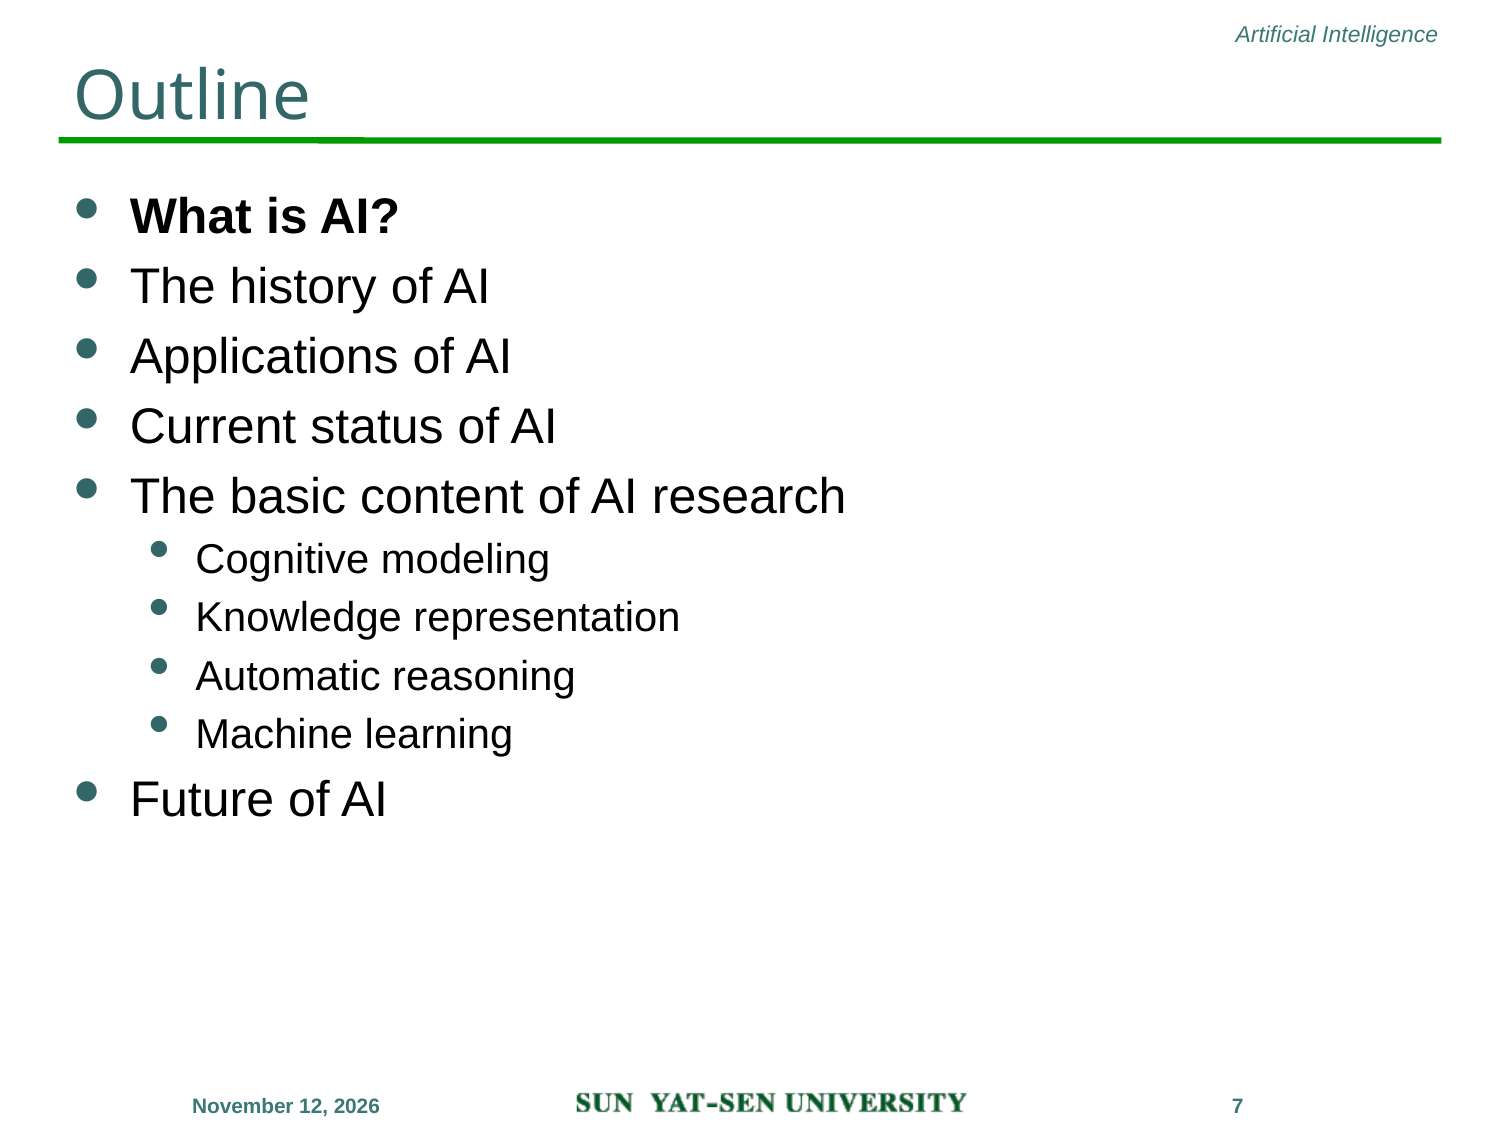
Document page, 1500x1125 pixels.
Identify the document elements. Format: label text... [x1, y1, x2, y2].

picture [566, 1079, 973, 1125]
title Outline [58, 35, 1442, 141]
list What is AI? The history of AI Applications of AI Current status of AI The basic content of AI research Cognitive modeling Knowledge representation Automatic reasoning Machine learning Future of AI [58, 175, 1442, 1067]
